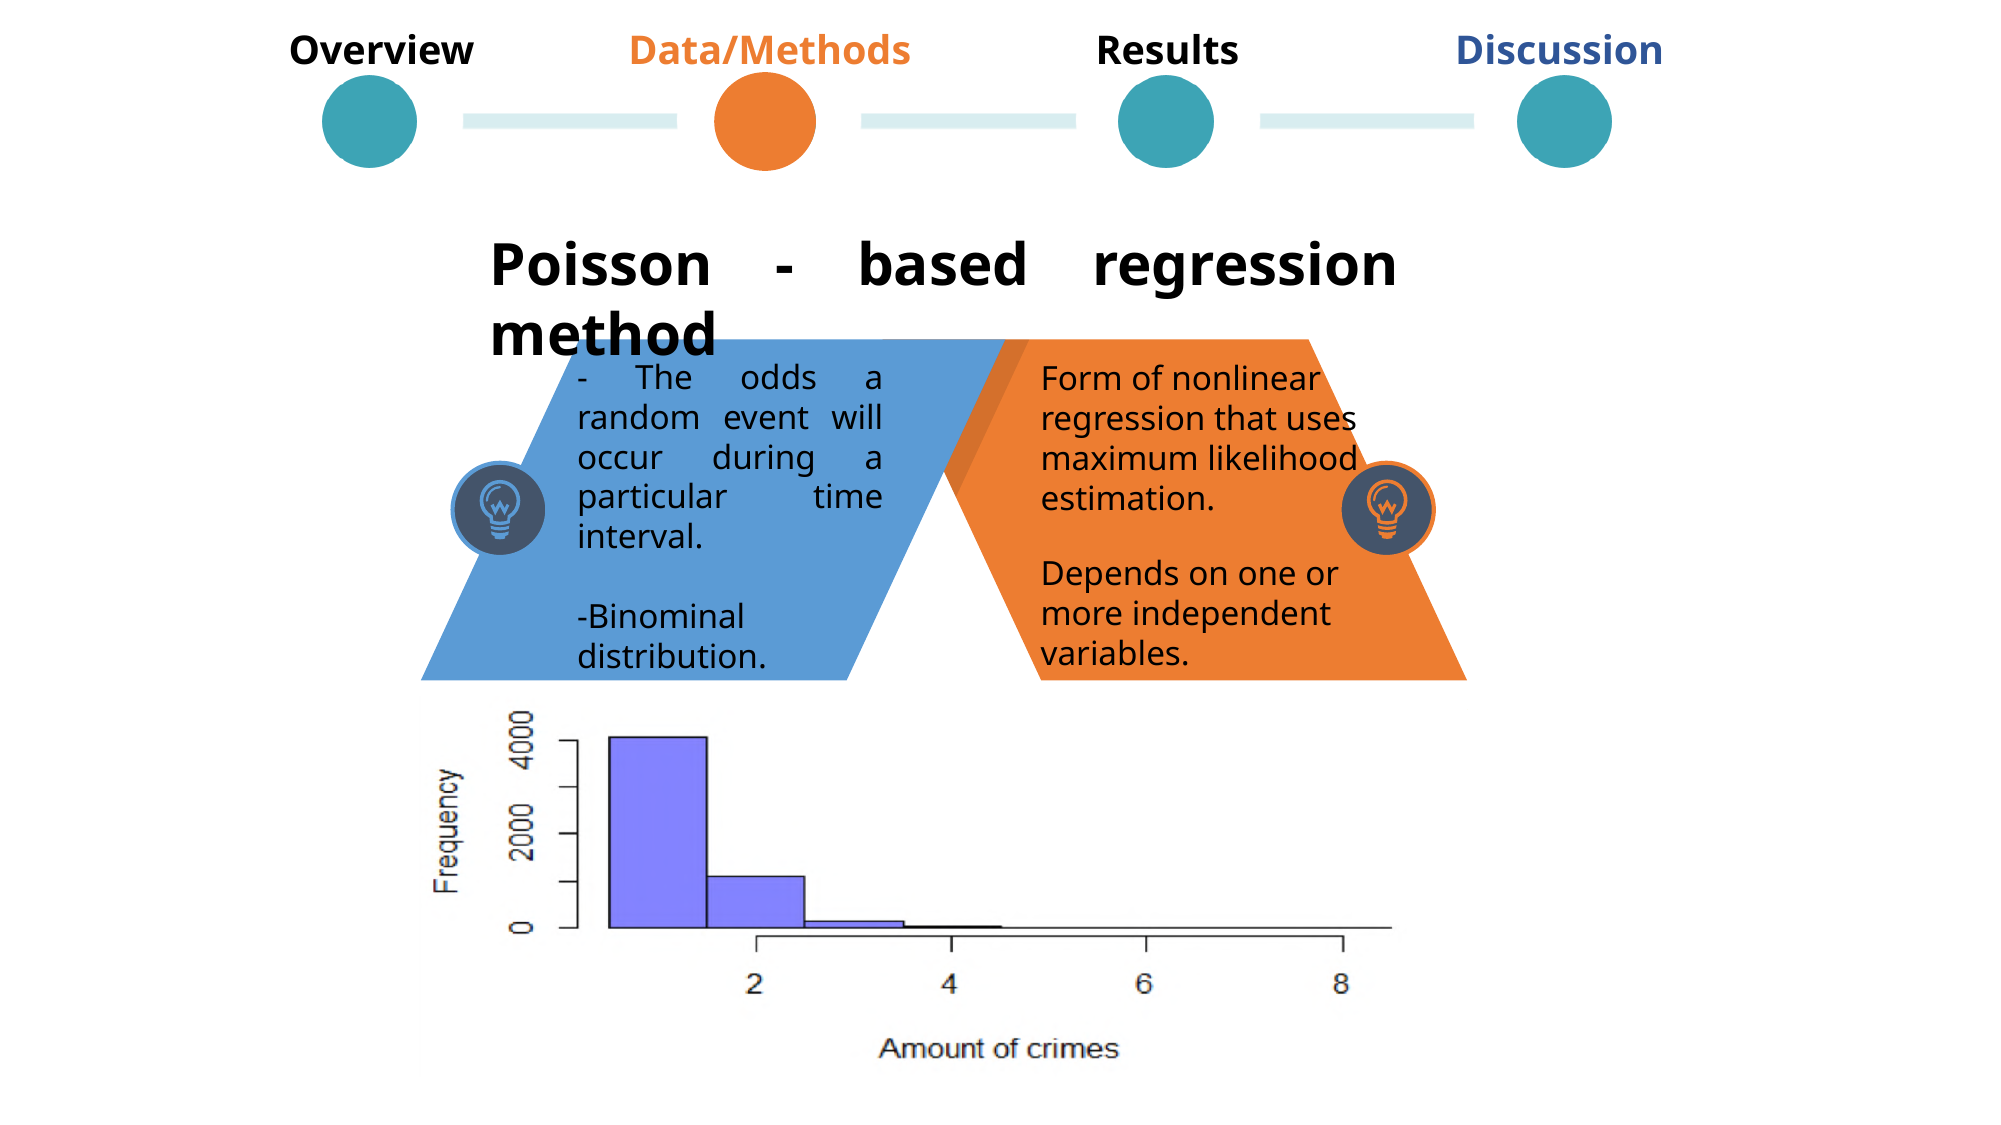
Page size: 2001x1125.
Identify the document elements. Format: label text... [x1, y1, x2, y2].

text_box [420, 339, 1468, 696]
text_box Poisson - based regression method [475, 219, 1414, 339]
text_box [304, 696, 1584, 1125]
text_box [261, 1, 1841, 173]
